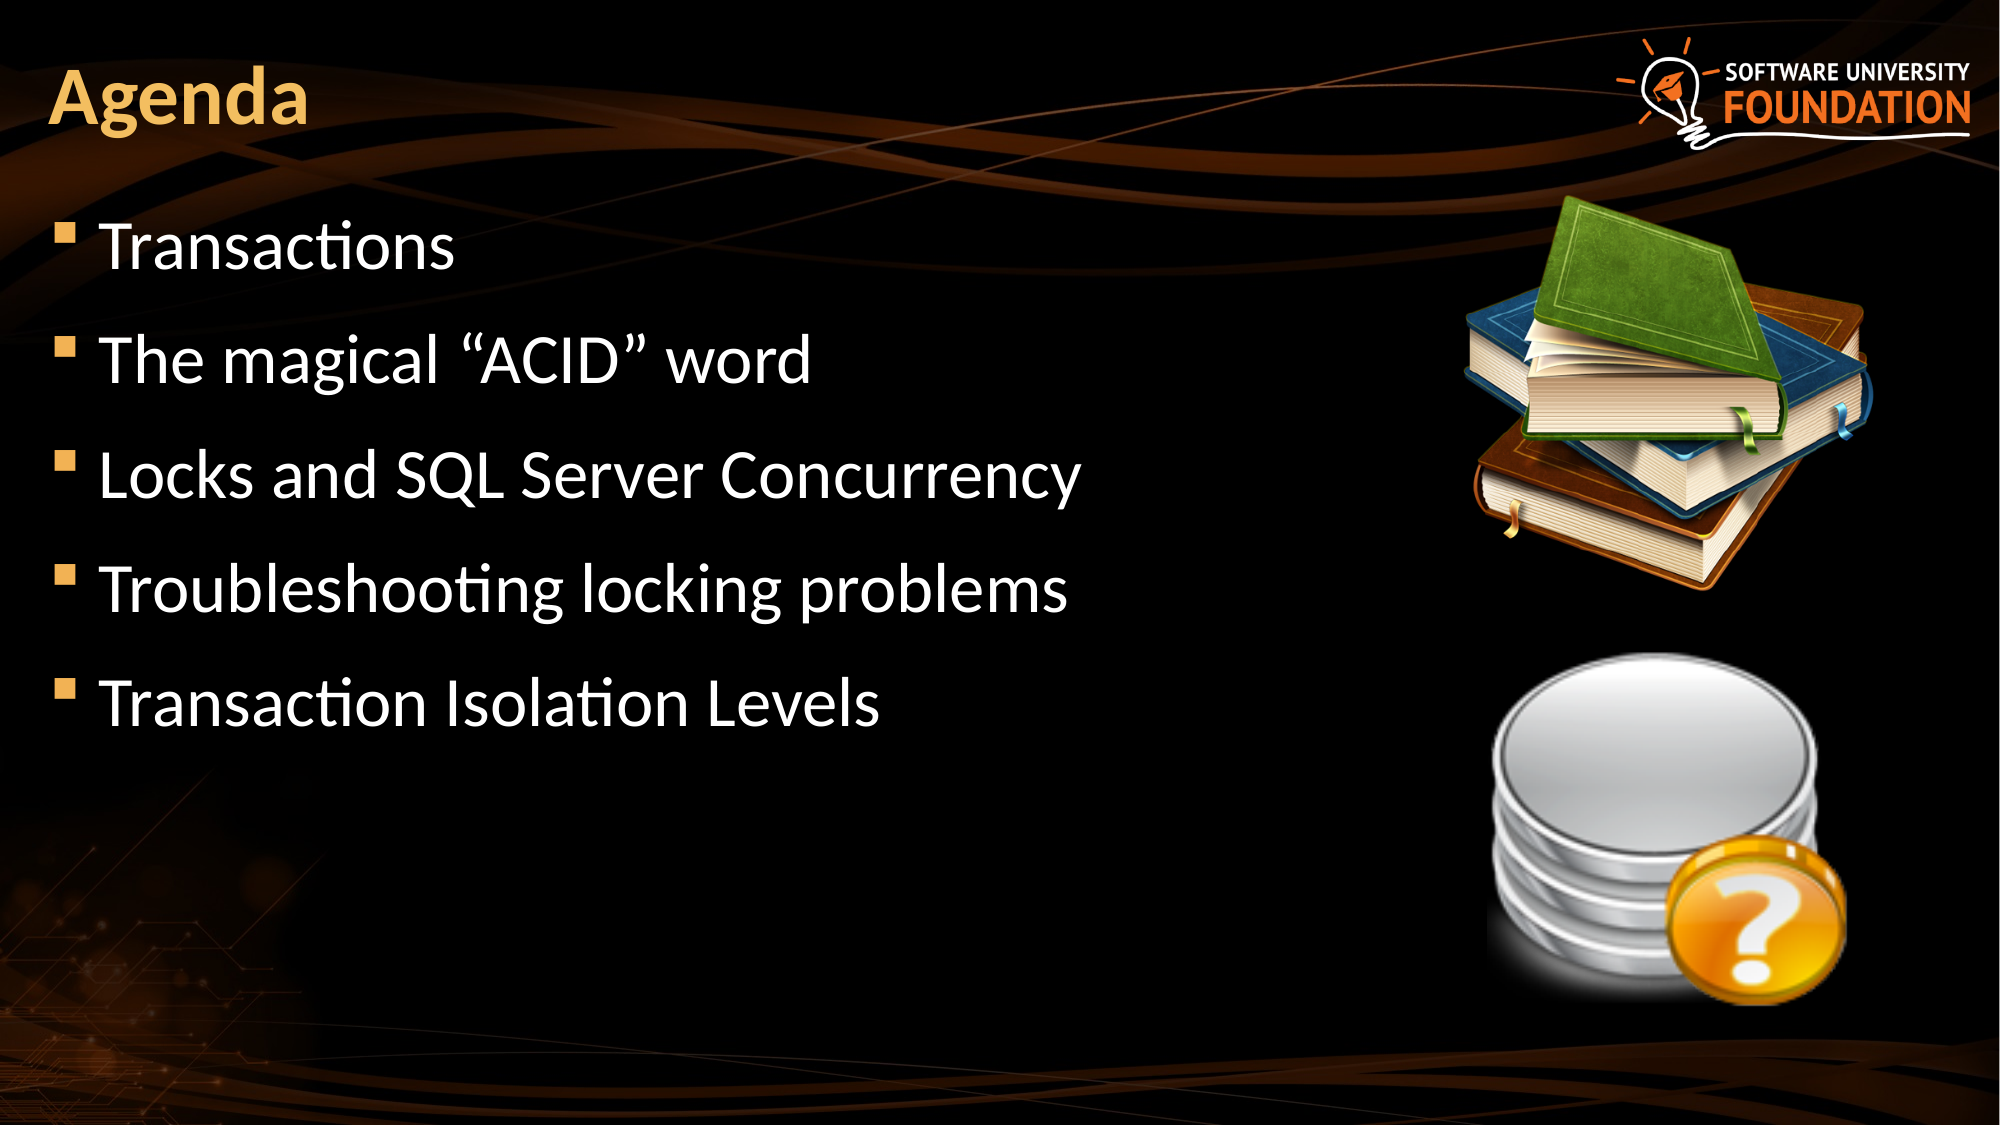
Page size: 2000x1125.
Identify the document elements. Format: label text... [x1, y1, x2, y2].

picture [0, 0, 2000, 1125]
list Transactions The magical “ACID” word Locks and SQL Server Concurrency Troubleshooting locking problems Transaction Isolation Levels [31, 188, 1968, 1103]
title Agenda [30, 6, 1602, 189]
